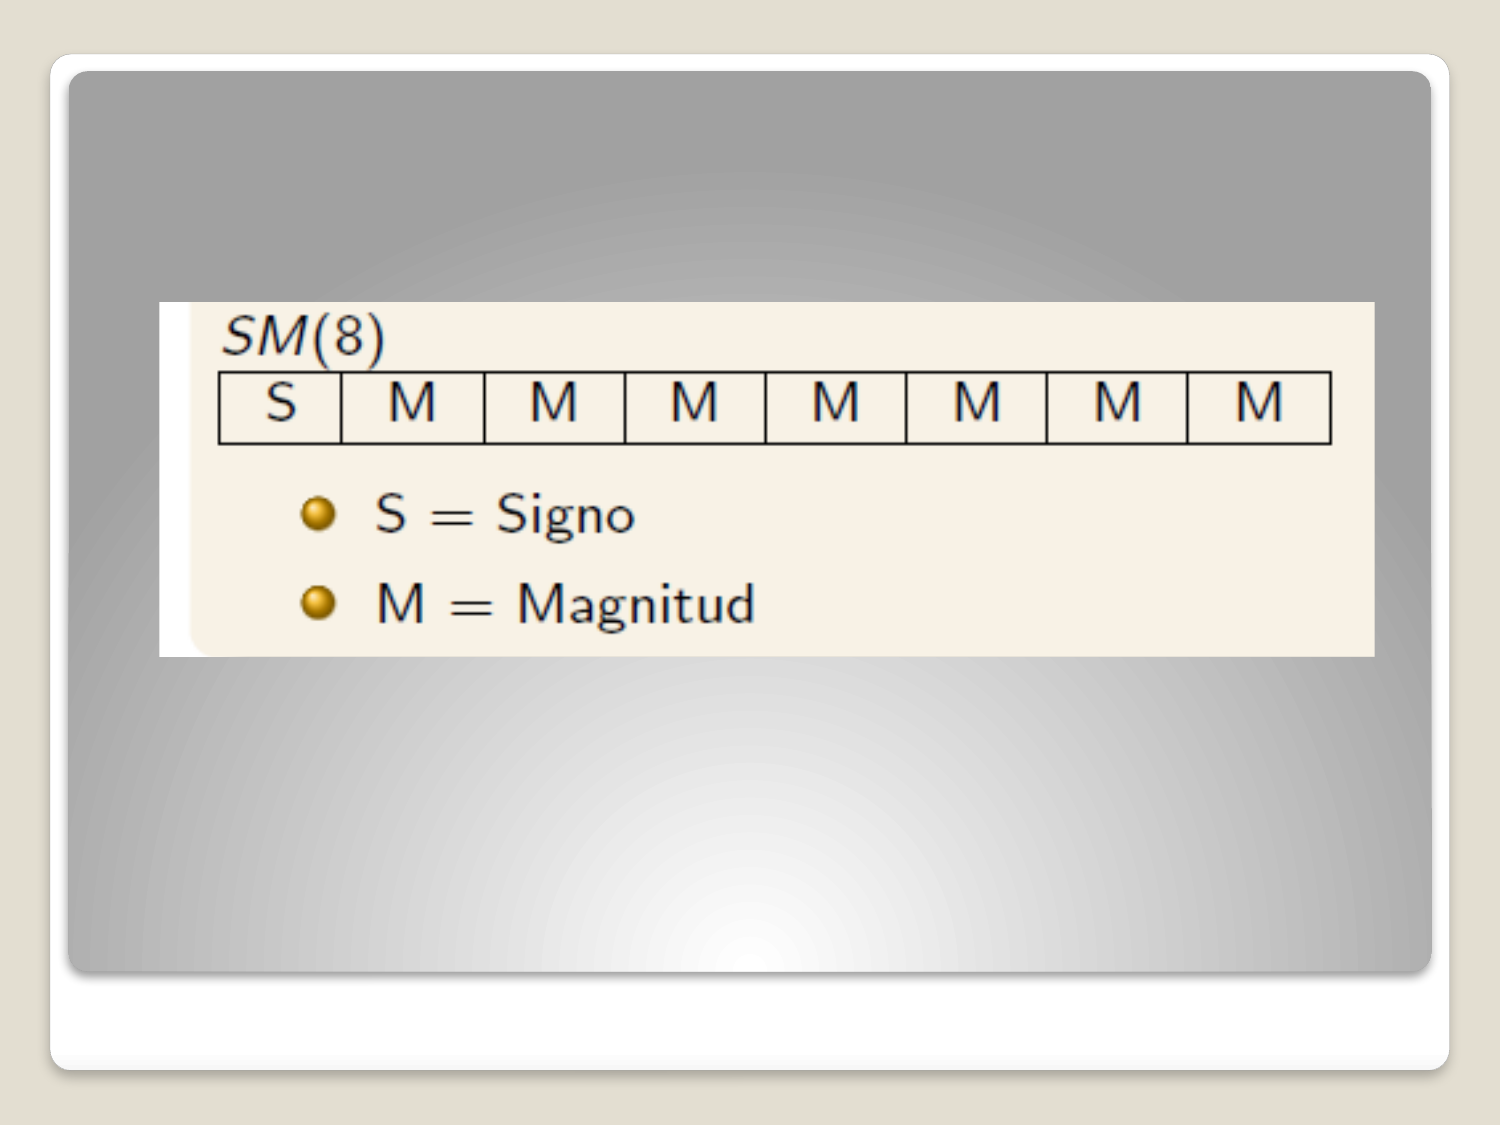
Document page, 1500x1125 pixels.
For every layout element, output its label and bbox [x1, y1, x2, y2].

picture [159, 302, 1375, 658]
